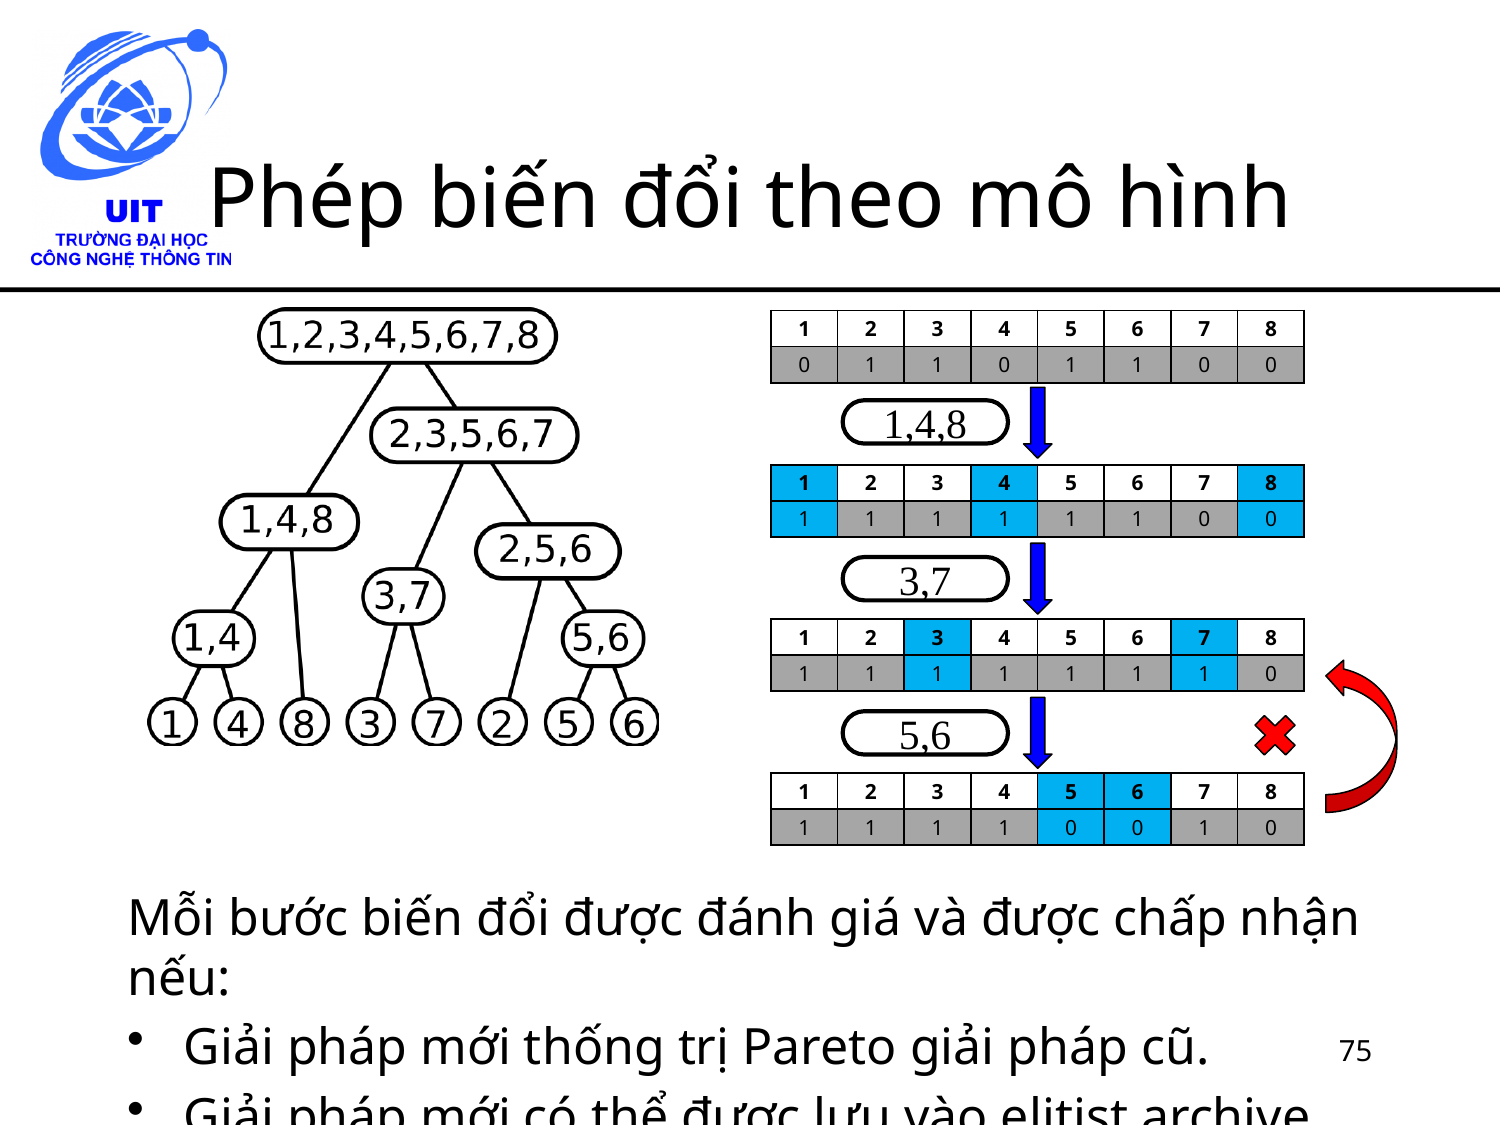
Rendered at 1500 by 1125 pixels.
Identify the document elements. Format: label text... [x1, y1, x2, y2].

table_header 6 [1105, 774, 1170, 808]
table_header 8 [1238, 466, 1303, 500]
table_cell 1 [972, 502, 1037, 536]
table_header 2 [838, 311, 903, 346]
table_cell 1 [905, 810, 970, 844]
table_cell 1 [772, 656, 837, 690]
table_header 8 [1238, 311, 1303, 346]
table_cell 0 [972, 347, 1037, 382]
table_header 7 [1172, 466, 1237, 500]
table_header 1 [772, 311, 837, 346]
table_cell 1 [838, 502, 903, 536]
table_cell 0 [1172, 502, 1237, 536]
table_header 3 [905, 620, 970, 654]
table_header 4 [972, 620, 1037, 654]
table_cell 1 [838, 810, 903, 844]
list Mỗi bước biến đổi được đánh giá và được chấp nhận nếu: Giải pháp mới thống trị Pareto giải pháp cũ. Giải pháp mới có thể được lưu vào elitist archive. [112, 387, 1456, 1063]
table_cell 1 [1172, 656, 1237, 690]
table_header 1 [772, 466, 837, 500]
table_cell 1 [1172, 810, 1237, 844]
table_header 8 [1238, 774, 1303, 808]
text_box 5,6 [840, 709, 1011, 757]
table_cell 0 [1038, 810, 1103, 844]
table_header 7 [1172, 774, 1237, 808]
table_header 4 [972, 466, 1037, 500]
table_header 7 [1172, 311, 1237, 346]
text_box 1,4,8 [840, 398, 1011, 446]
slide_number [112, 1024, 963, 1101]
table_cell 1 [838, 656, 903, 690]
table_header 2 [838, 466, 903, 500]
table_cell 1 [972, 656, 1037, 690]
table_header 5 [1038, 774, 1103, 808]
table_header 3 [905, 311, 970, 346]
table_header 2 [838, 620, 903, 654]
table_header 5 [1038, 620, 1103, 654]
table_header 2 [838, 774, 903, 808]
text_box [1255, 715, 1296, 755]
table_cell 1 [1105, 347, 1170, 382]
title Phép biến đổi theo mô hình [112, 99, 1388, 288]
table_header 1 [772, 774, 837, 808]
table_cell 0 [1238, 502, 1303, 536]
table_header 6 [1105, 466, 1170, 500]
table_header 5 [1038, 311, 1103, 346]
table_header 5 [1038, 466, 1103, 500]
picture [146, 307, 659, 746]
text_box [1325, 660, 1397, 813]
table_cell 1 [1105, 656, 1170, 690]
table_cell 1 [1038, 656, 1103, 690]
picture [31, 29, 231, 268]
table_cell 0 [1238, 810, 1303, 844]
table_cell 0 [1105, 810, 1170, 844]
table_cell 0 [772, 347, 837, 382]
table_header 6 [1105, 620, 1170, 654]
text_box [1023, 543, 1052, 615]
table_cell 1 [838, 347, 903, 382]
table_cell 1 [972, 810, 1037, 844]
table_header 4 [972, 774, 1037, 808]
table_cell 1 [1105, 502, 1170, 536]
table_cell 0 [1238, 347, 1303, 382]
table_header 3 [905, 466, 970, 500]
table_cell 0 [1172, 347, 1237, 382]
table_cell 1 [772, 502, 837, 536]
table_cell 0 [1238, 656, 1303, 690]
table_cell 1 [905, 347, 970, 382]
text_box [1023, 697, 1052, 769]
table_header 6 [1105, 311, 1170, 346]
table_cell 1 [772, 810, 837, 844]
table_header 3 [905, 774, 970, 808]
text_box [1023, 387, 1052, 459]
table_header 1 [772, 620, 837, 654]
table_cell 1 [905, 502, 970, 536]
table_cell 1 [1038, 347, 1103, 382]
table_header 7 [1172, 620, 1237, 654]
text_box 3,7 [840, 554, 1011, 603]
table_cell 1 [905, 656, 970, 690]
table_cell 1 [1038, 502, 1103, 536]
table_header 8 [1238, 620, 1303, 654]
slide_number 75 [1074, 1024, 1388, 1101]
table_header 4 [972, 311, 1037, 346]
